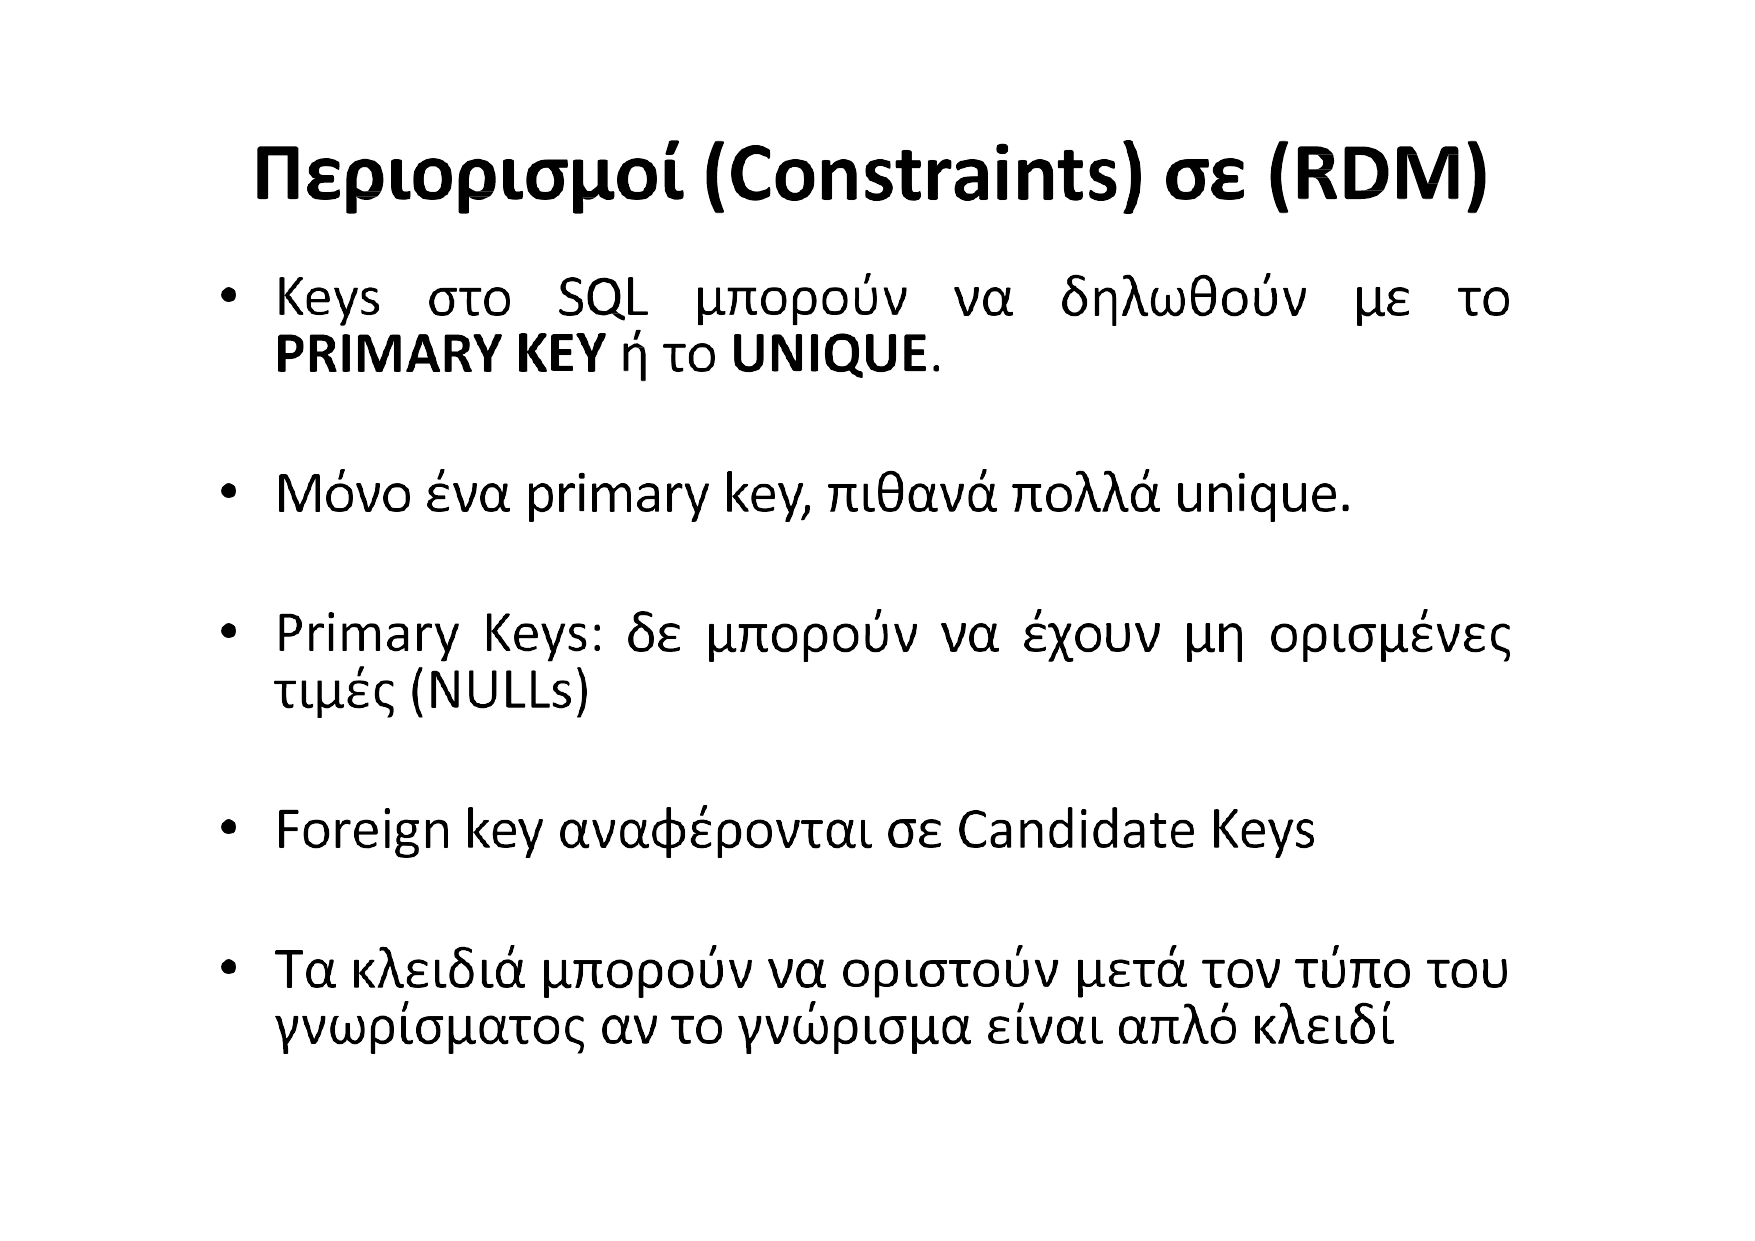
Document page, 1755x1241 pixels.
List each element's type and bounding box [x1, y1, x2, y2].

text_box [1270, 140, 1289, 214]
picture [543, 945, 752, 998]
text_box [665, 140, 679, 155]
picture [663, 273, 939, 378]
text_box [628, 611, 680, 652]
picture [827, 469, 998, 512]
text_box [706, 140, 724, 214]
picture [221, 286, 237, 302]
picture [279, 808, 448, 858]
text_box [1426, 959, 1507, 988]
text_box [306, 158, 384, 214]
picture [1012, 469, 1160, 512]
picture [221, 482, 237, 498]
text_box [1294, 945, 1410, 988]
picture [221, 622, 237, 638]
picture [738, 945, 1236, 1054]
text_box [257, 146, 299, 200]
text_box [1240, 959, 1280, 988]
text_box [1297, 146, 1337, 200]
text_box [427, 469, 511, 512]
picture [1061, 273, 1307, 326]
picture [731, 140, 1141, 214]
text_box [1397, 146, 1459, 200]
picture [275, 1001, 585, 1054]
text_box [528, 472, 586, 522]
text_box [633, 329, 641, 340]
picture [667, 483, 710, 522]
text_box [391, 158, 496, 214]
text_box [768, 959, 827, 988]
text_box [1024, 609, 1160, 662]
picture [274, 949, 303, 988]
text_box [518, 333, 606, 372]
text_box [623, 343, 646, 382]
text_box [1344, 146, 1389, 200]
text_box [1283, 483, 1349, 512]
picture [559, 805, 873, 858]
picture [1270, 609, 1510, 662]
text_box [941, 623, 1000, 652]
picture [959, 807, 1194, 848]
picture [1458, 287, 1509, 316]
picture [305, 959, 336, 988]
text_box [503, 158, 657, 214]
picture [278, 277, 510, 372]
text_box [279, 469, 410, 512]
text_box [1467, 140, 1486, 214]
picture [671, 1015, 722, 1044]
text_box [559, 277, 648, 321]
text_box [1238, 472, 1276, 522]
picture [709, 609, 917, 662]
text_box [467, 807, 544, 858]
text_box [592, 483, 660, 512]
picture [1255, 1001, 1395, 1044]
text_box [1357, 287, 1410, 326]
text_box [1214, 809, 1314, 858]
picture [601, 1015, 657, 1044]
picture [354, 945, 525, 988]
text_box [887, 819, 941, 848]
picture [274, 612, 601, 718]
text_box [954, 287, 1013, 316]
text_box [1166, 158, 1245, 201]
picture [221, 958, 237, 974]
text_box [1187, 623, 1243, 662]
picture [1209, 483, 1232, 512]
picture [221, 818, 237, 834]
text_box [727, 471, 810, 522]
text_box [664, 159, 684, 200]
picture [1178, 483, 1201, 512]
